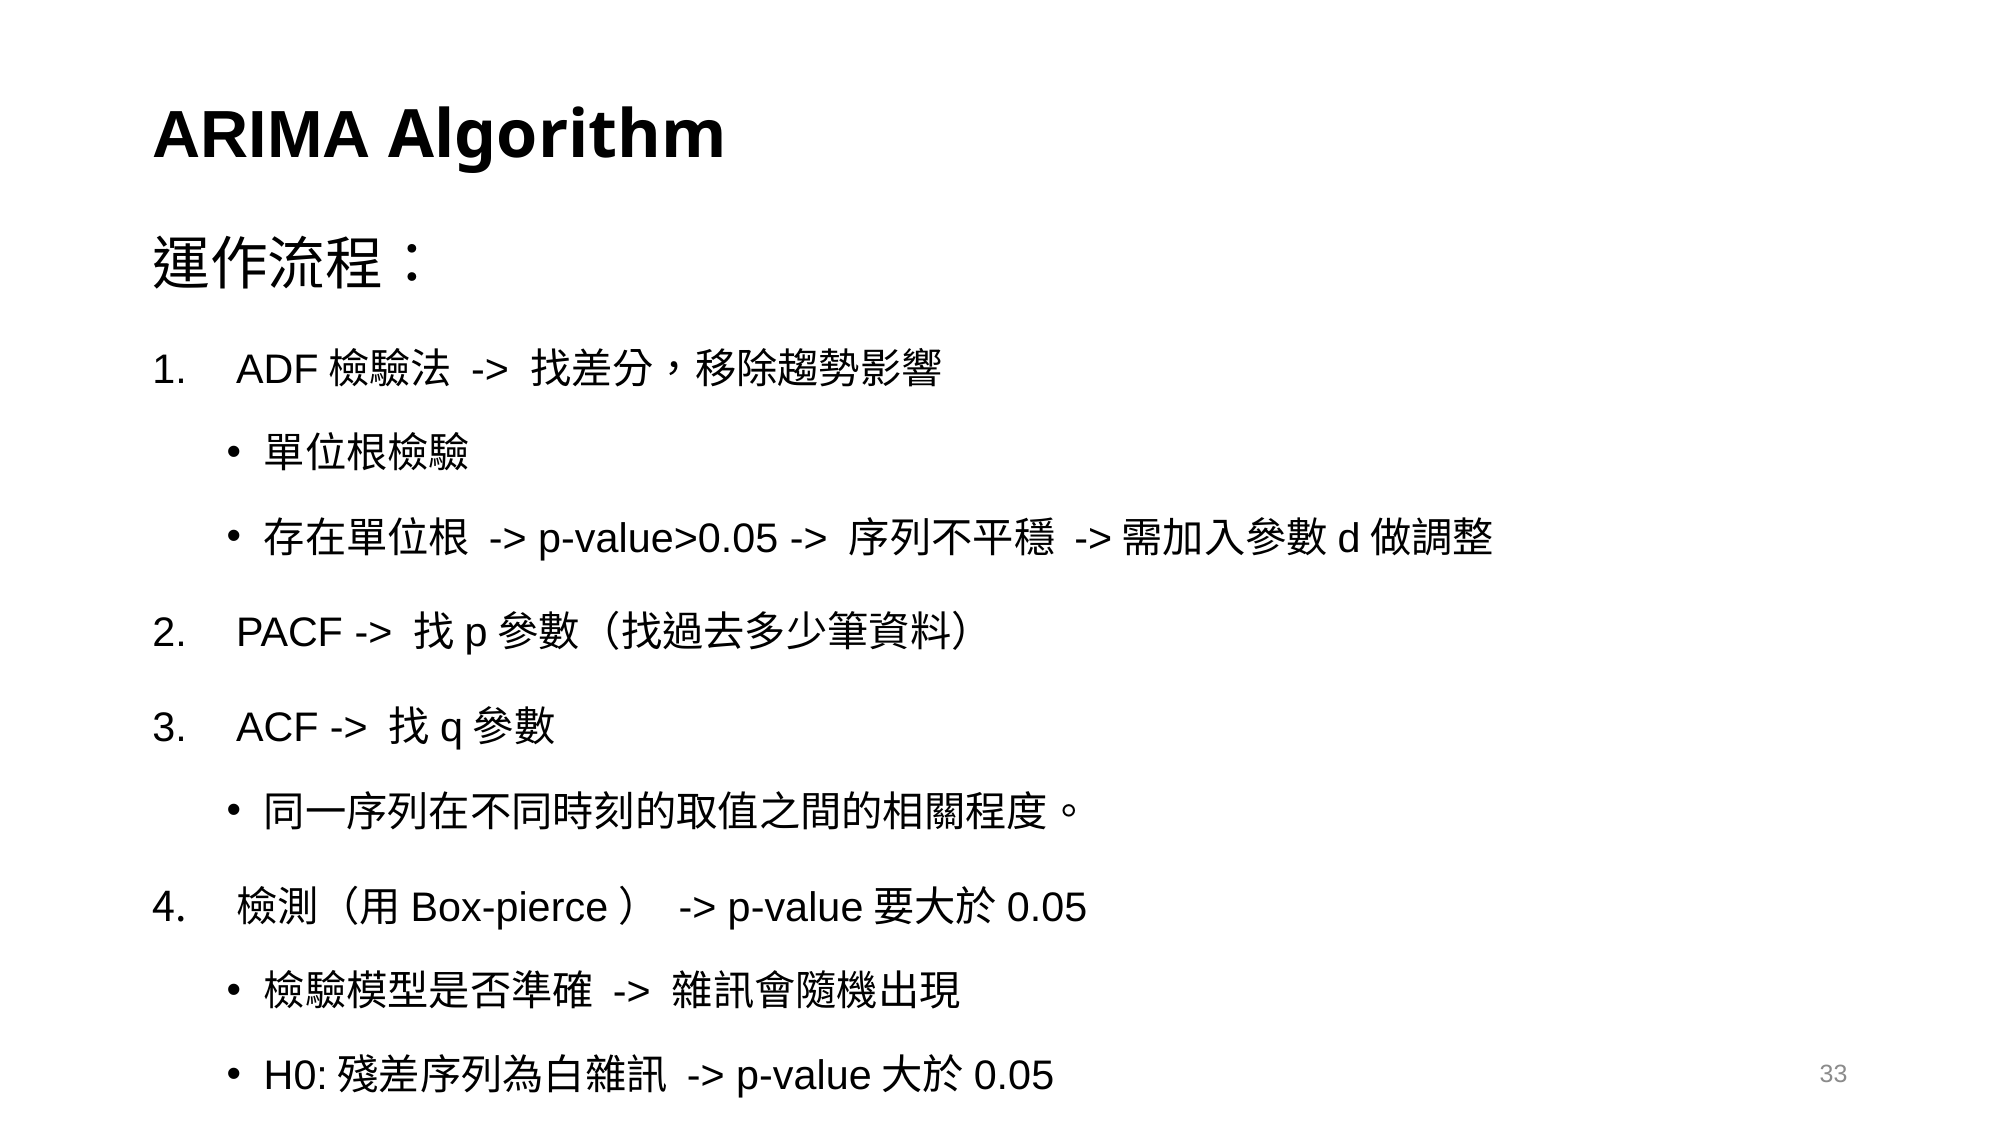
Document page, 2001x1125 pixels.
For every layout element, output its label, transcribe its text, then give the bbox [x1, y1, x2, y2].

slide_number 33 [1412, 1042, 1863, 1103]
text_box ARIMA Algorithm [137, 59, 1863, 213]
list 運作流程： ADF檢驗法 -> 找差分，移除趨勢影響 單位根檢驗 存在單位根 -> p-value>0.05 -> 序列不平穩 ->需加入參數d做調整 PACF -> 找p參數（找過去多少筆資料） ACF -> 找q參數 同一序列在不同時刻的取值之間的相關程度。 檢測（用Box-pierce） -> p-value要大於0.05 檢驗模型是否準確 -> 雜訊會隨機出現 H0:殘差序列為白雜訊 -> p-value大於0.05 [137, 213, 1863, 1106]
